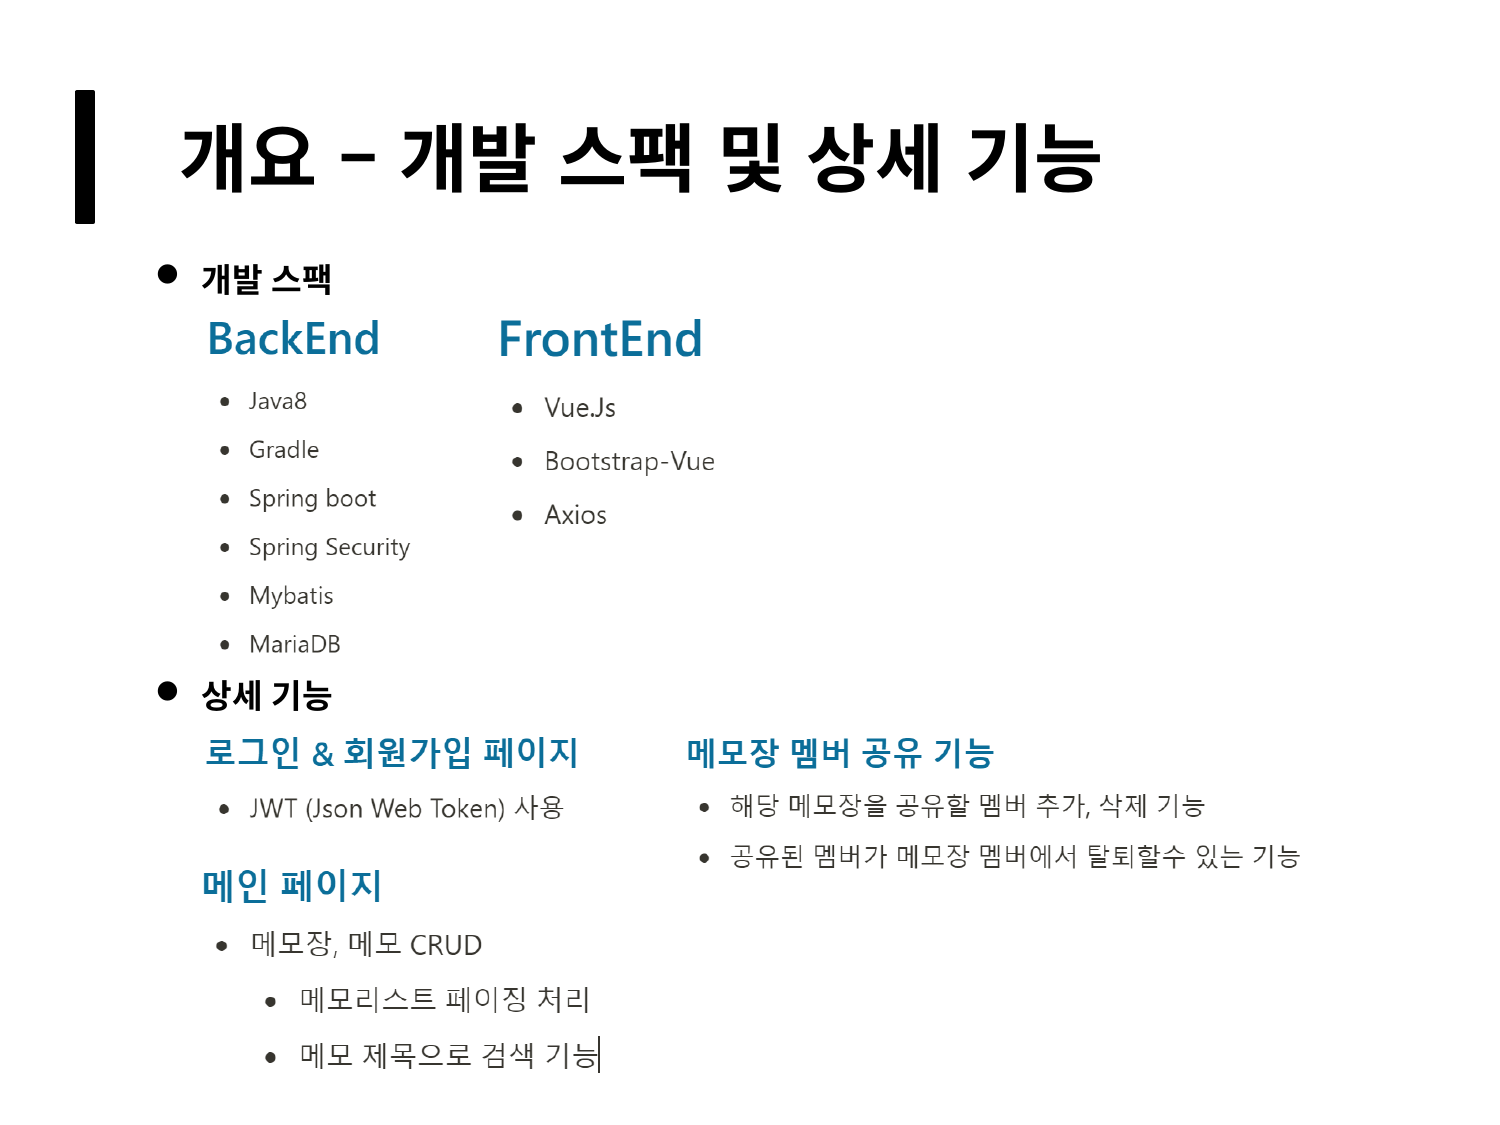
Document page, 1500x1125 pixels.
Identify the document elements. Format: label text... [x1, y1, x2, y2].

picture [189, 846, 616, 1100]
picture [194, 715, 597, 841]
picture [673, 715, 1315, 904]
picture [485, 290, 745, 551]
text_box 개발 스팩 상세 기능 [64, 231, 1424, 1106]
picture [206, 304, 428, 665]
text_box [75, 90, 95, 224]
text_box 개요 – 개발 스팩 및 상세 기능 [164, 104, 1120, 209]
